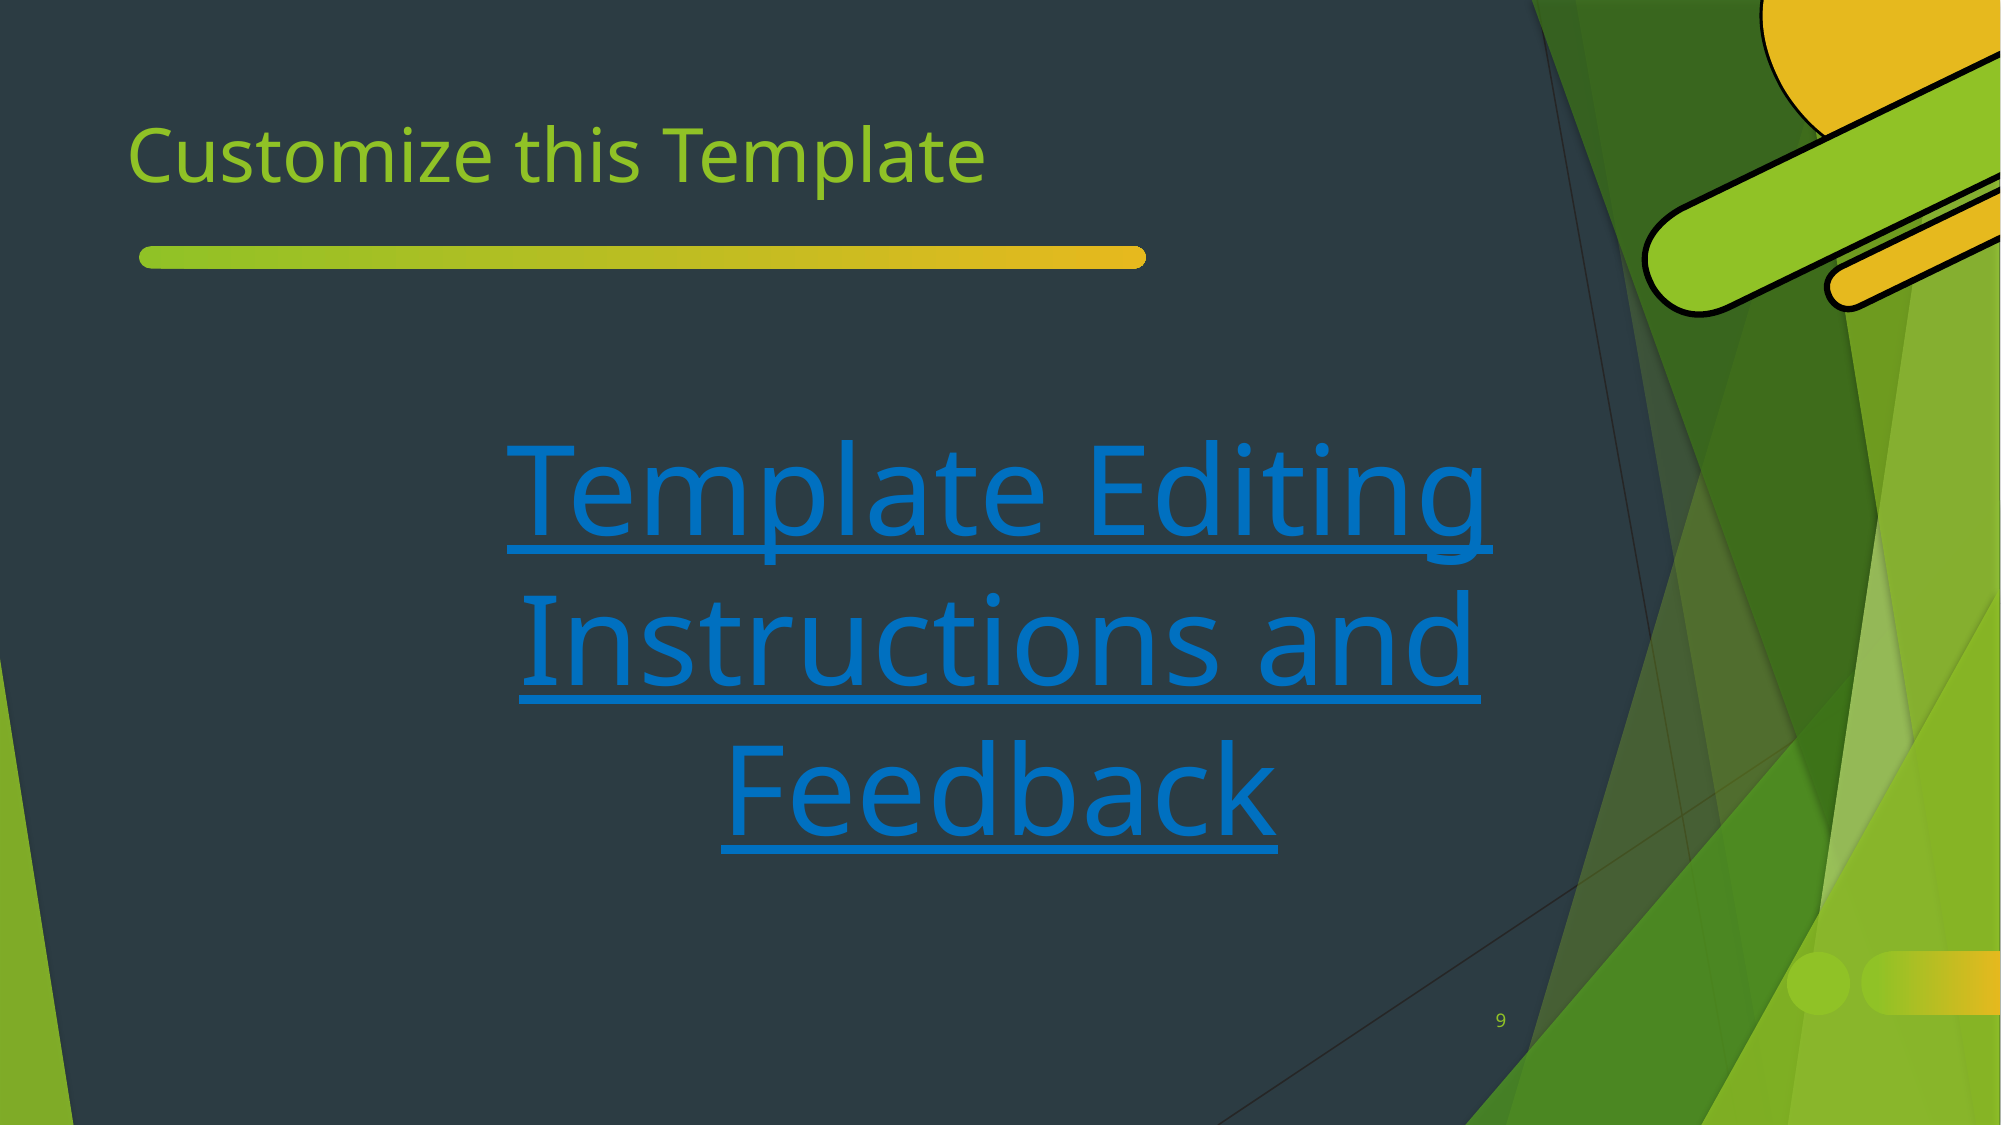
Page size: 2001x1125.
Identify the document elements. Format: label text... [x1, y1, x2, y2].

slide_number 9 [1409, 991, 1522, 1051]
title Customize this Template [111, 99, 1522, 317]
text_box Template Editing Instructions and Feedback [253, 403, 1746, 869]
